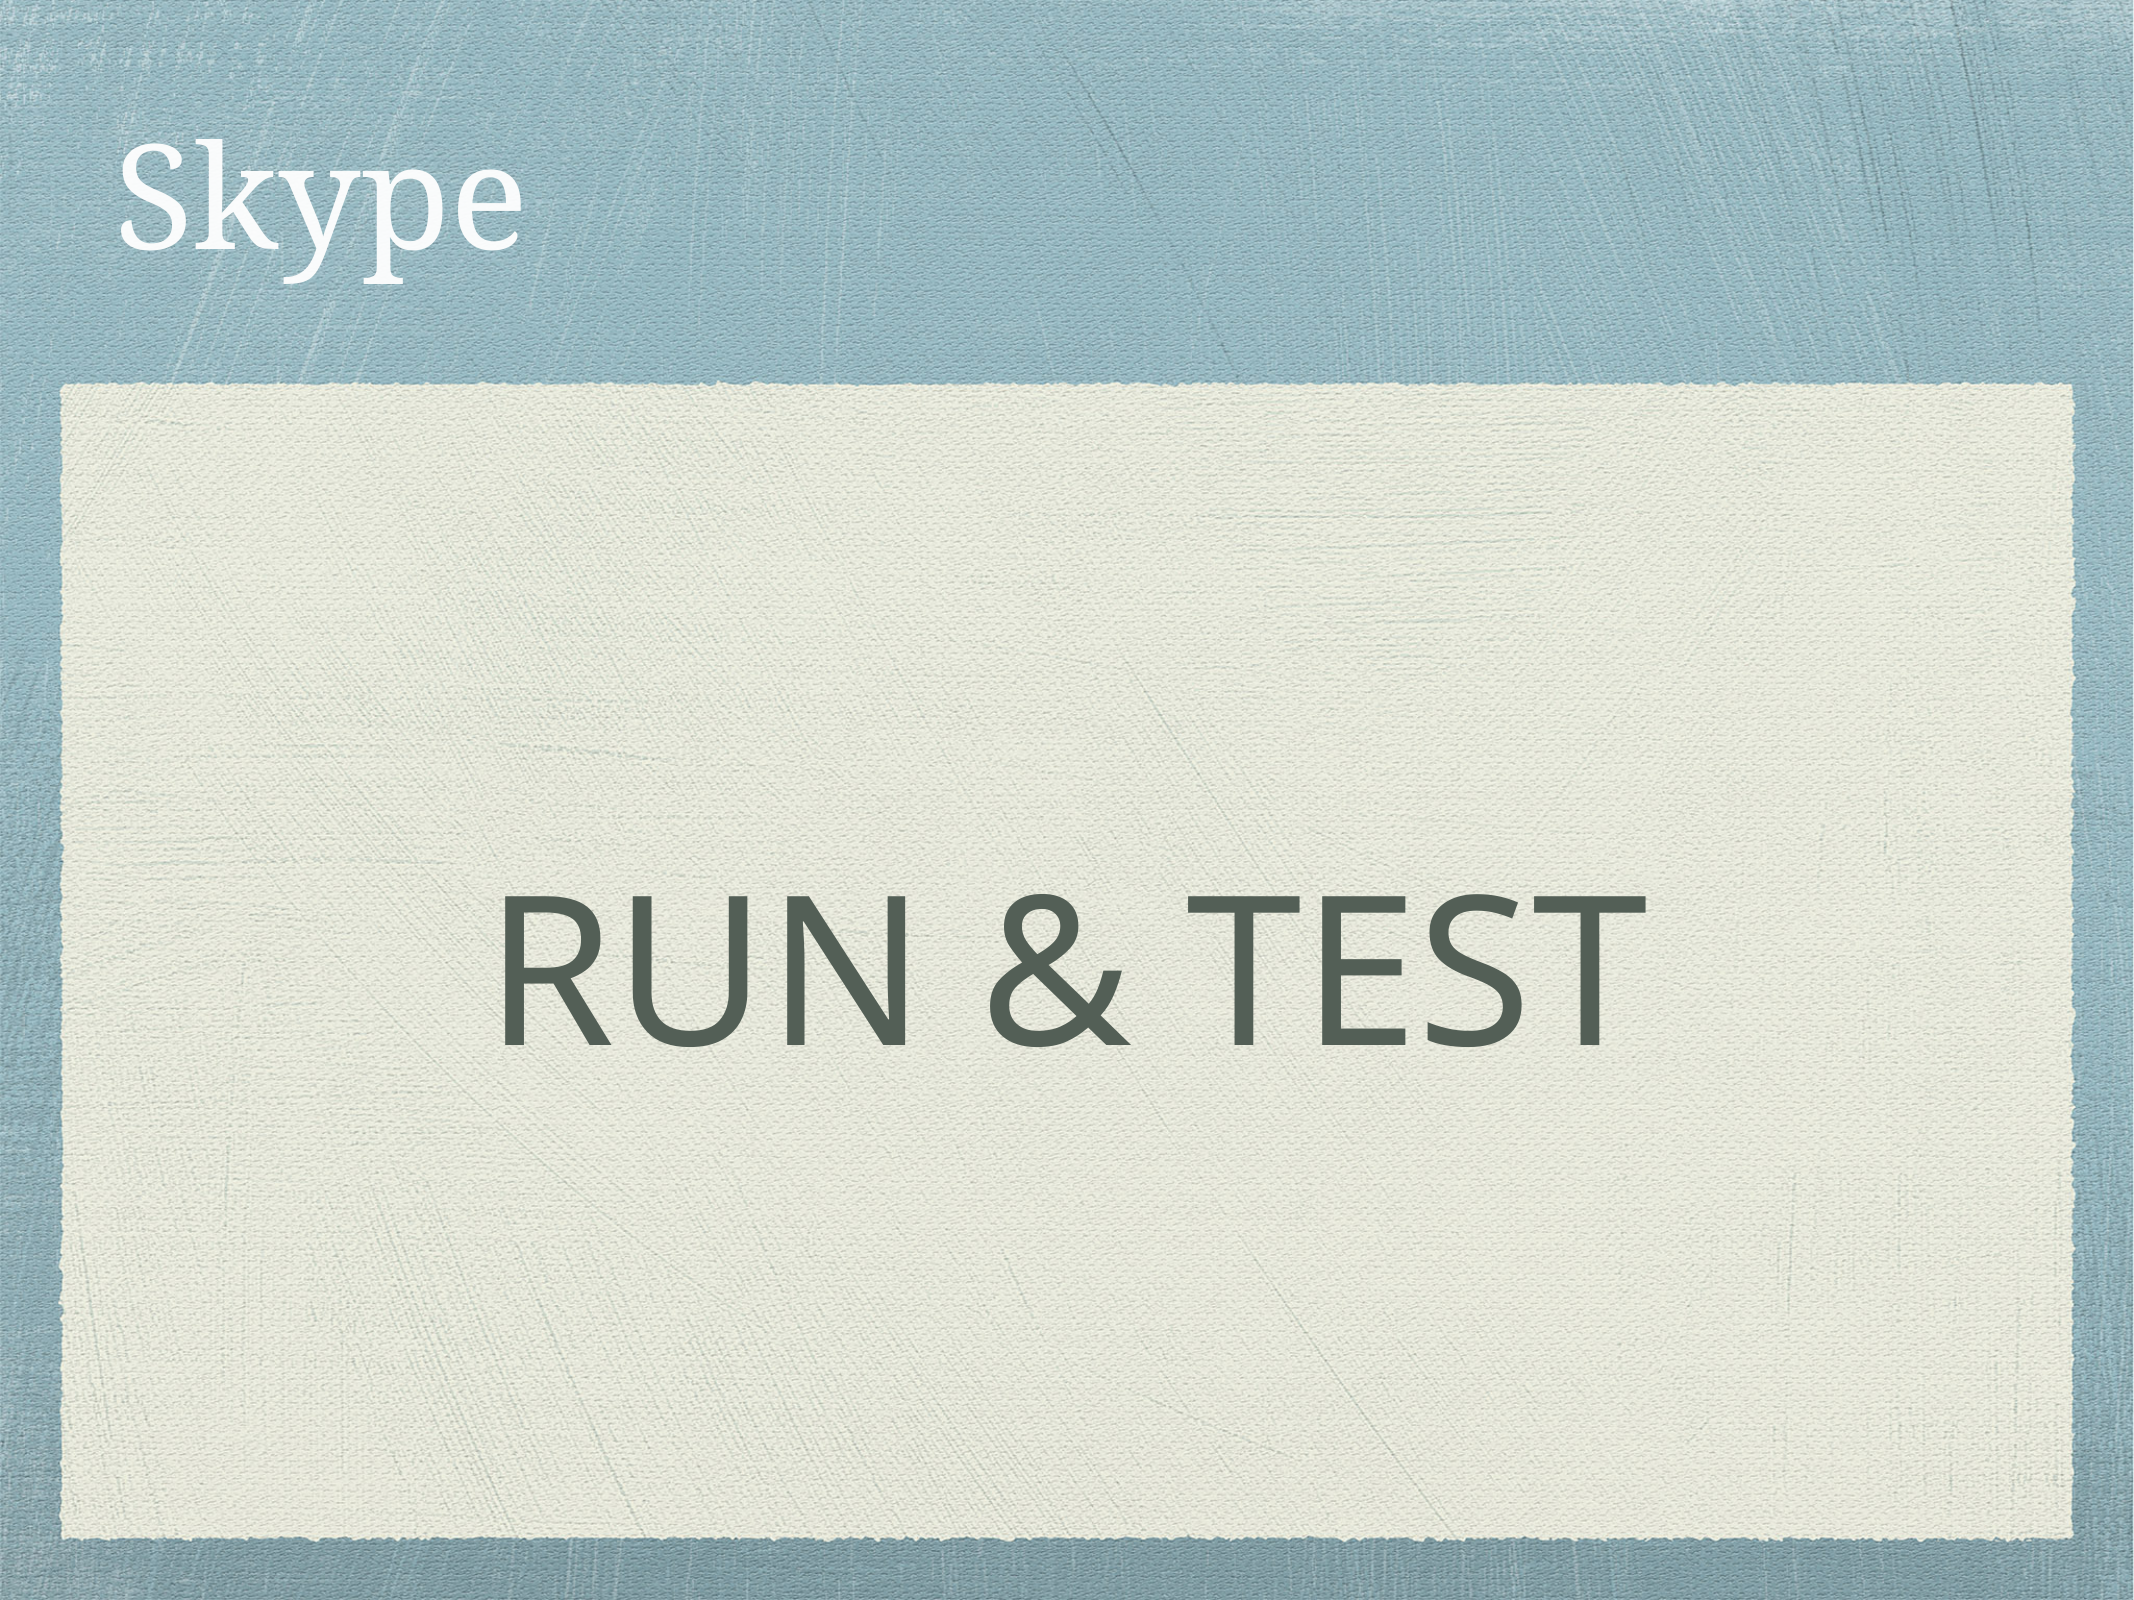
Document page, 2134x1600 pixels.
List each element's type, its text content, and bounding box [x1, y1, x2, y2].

title Skype [105, 24, 2028, 359]
picture [0, 0, 2134, 1600]
list RUN & TEST [105, 430, 2028, 1495]
